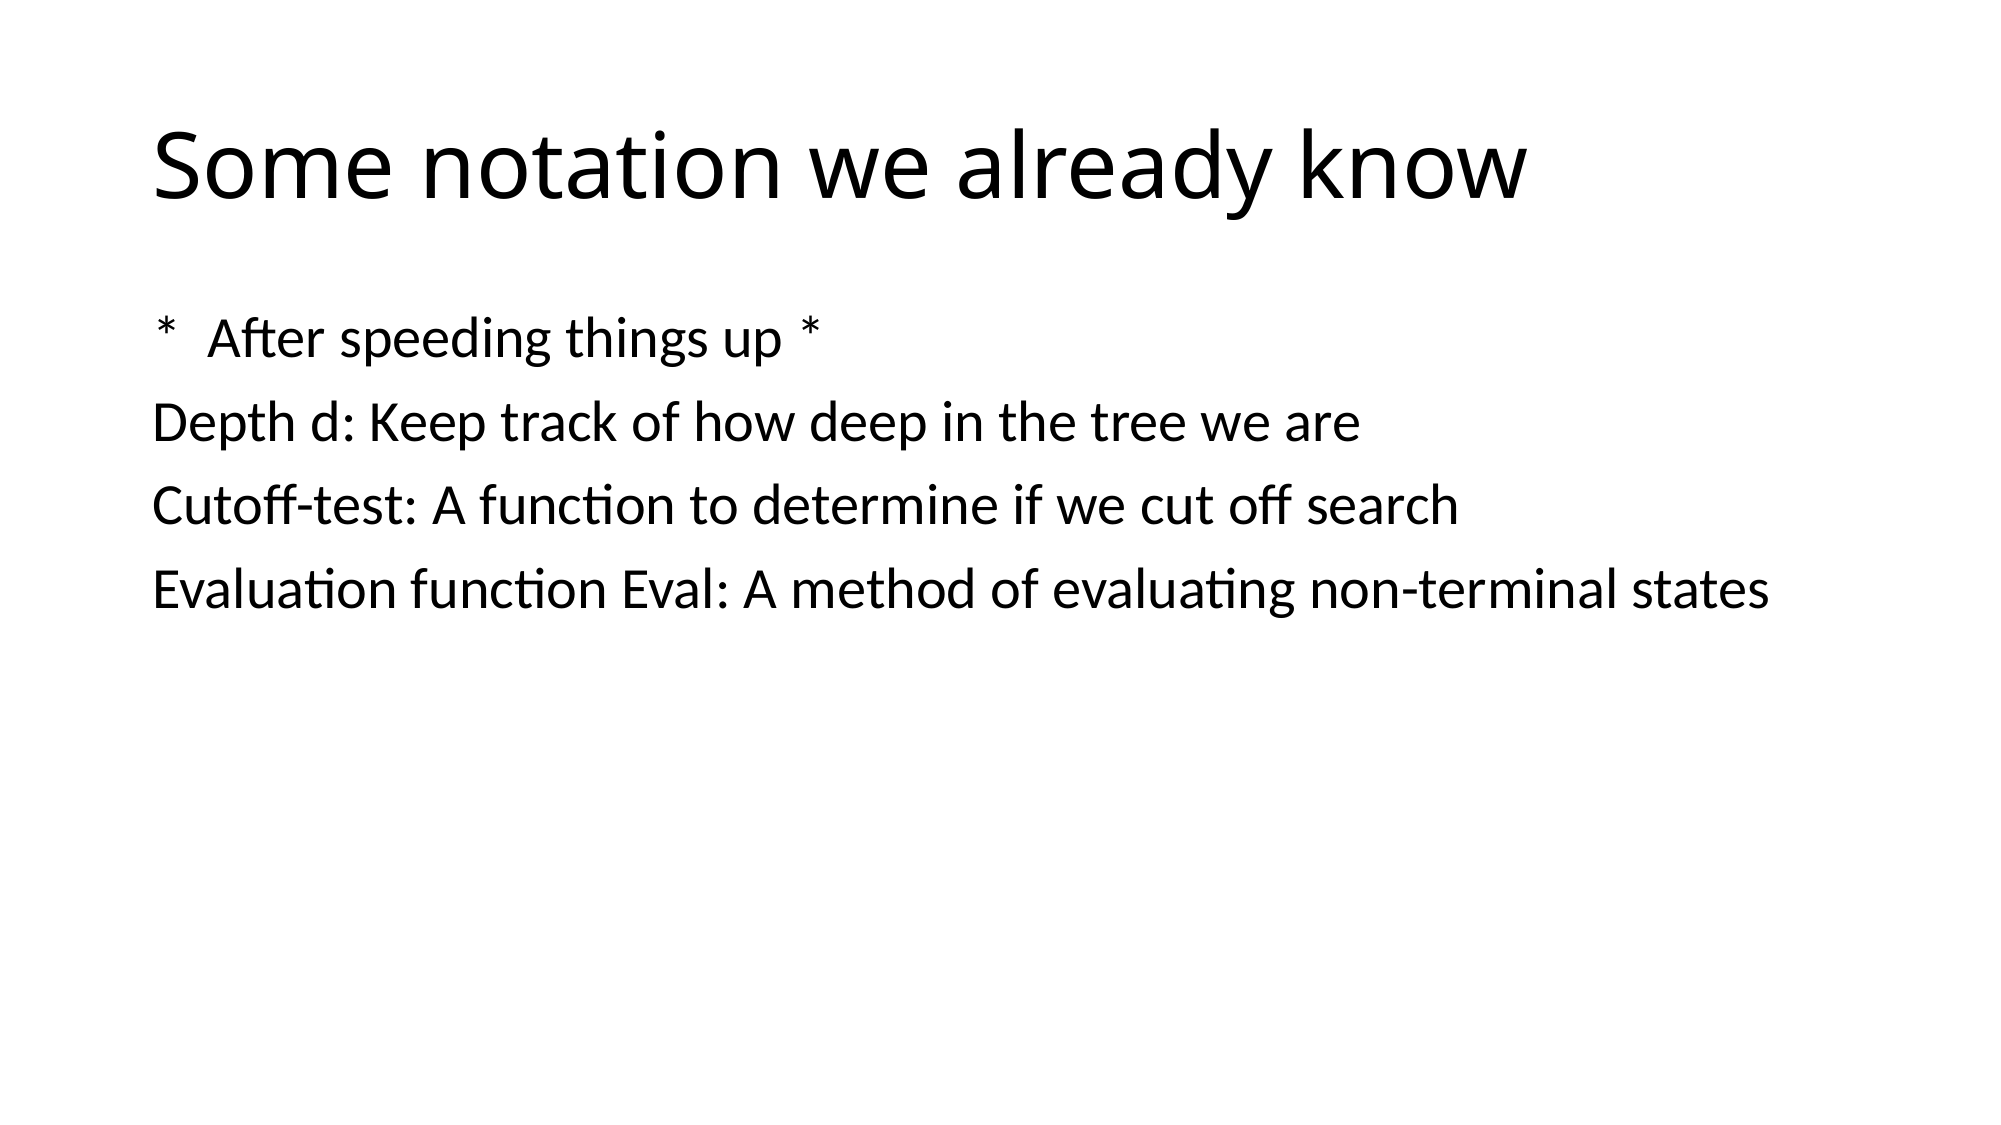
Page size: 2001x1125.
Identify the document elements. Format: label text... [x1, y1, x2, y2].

list * After speeding things up * Depth d: Keep track of how deep in the tree we are Cutoff-test: A function to determine if we cut off search Evaluation function Eval: A method of evaluating non-terminal states [137, 299, 1863, 1014]
title Some notation we already know [137, 59, 1863, 278]
